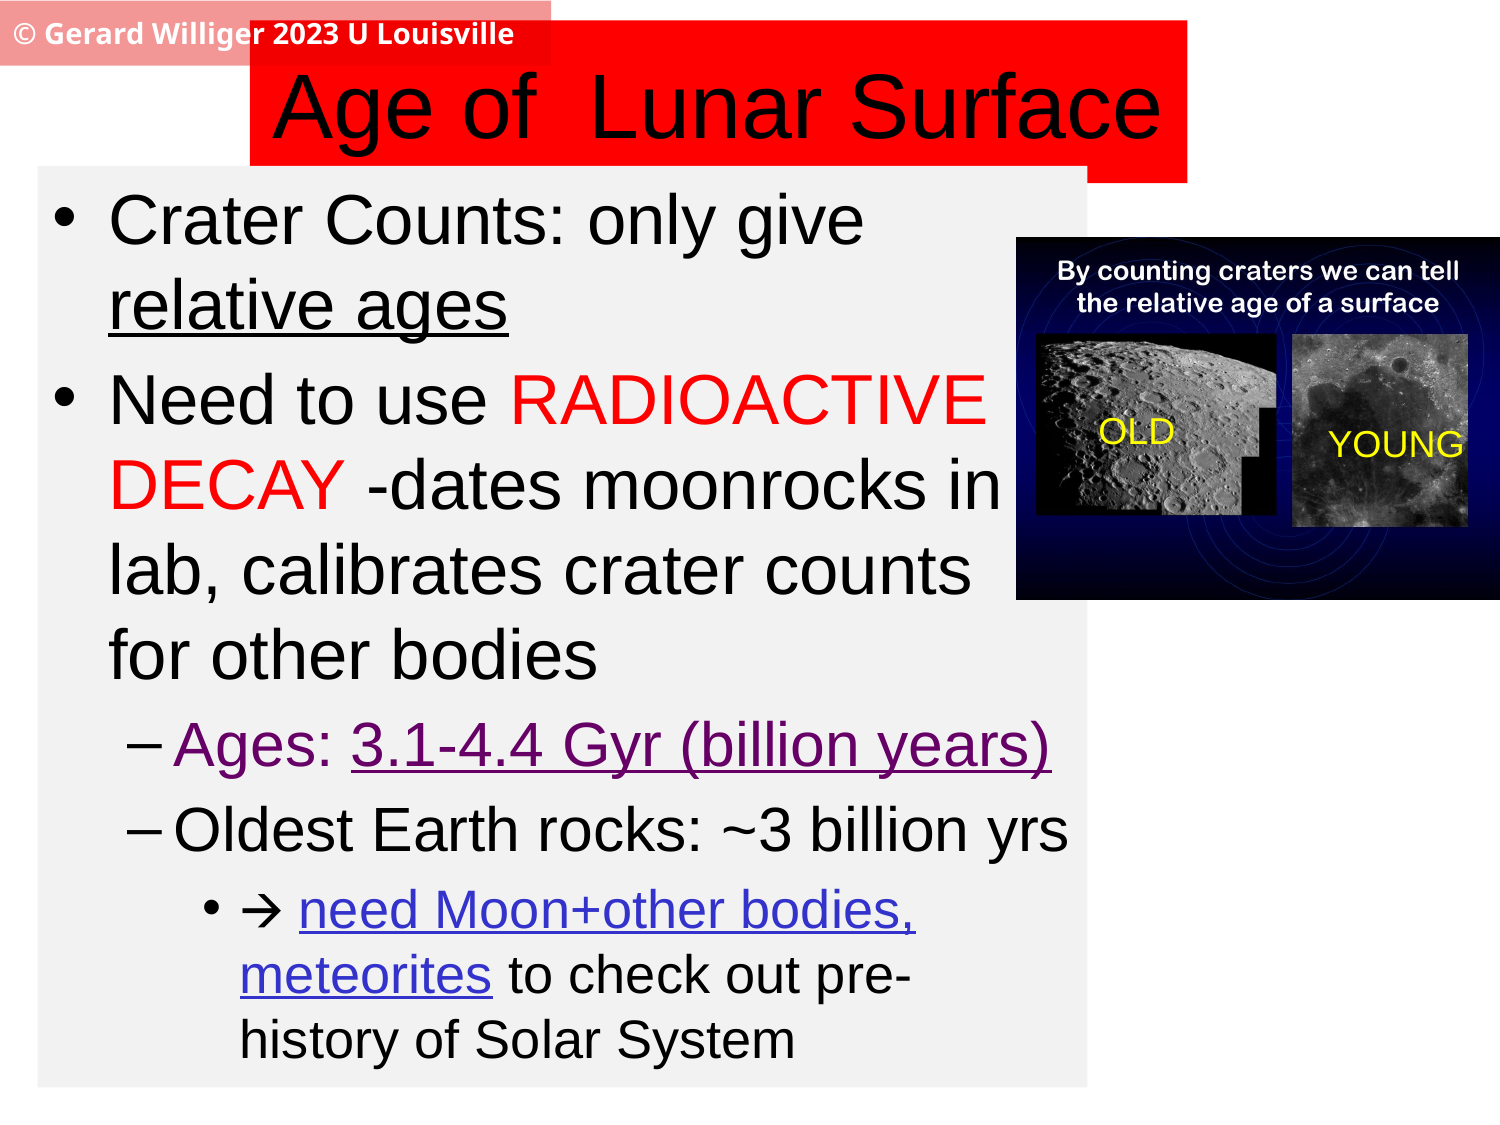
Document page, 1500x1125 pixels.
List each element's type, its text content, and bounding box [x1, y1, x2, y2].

title Age of Lunar Surface [249, 20, 1188, 184]
text_box © Gerard Williger 2023 U Louisville [0, 0, 552, 66]
list Crater Counts: only give relative ages Need to use RADIOACTIVE DECAY -dates moonrocks in lab, calibrates crater counts for other bodies Ages: 3.1-4.4 Gyr (billion years) Oldest Earth rocks: ~3 billion yrs 🡪 need Moon+other bodies, meteorites to check out pre-history of Solar System [37, 165, 1088, 1088]
picture [1016, 237, 1500, 601]
